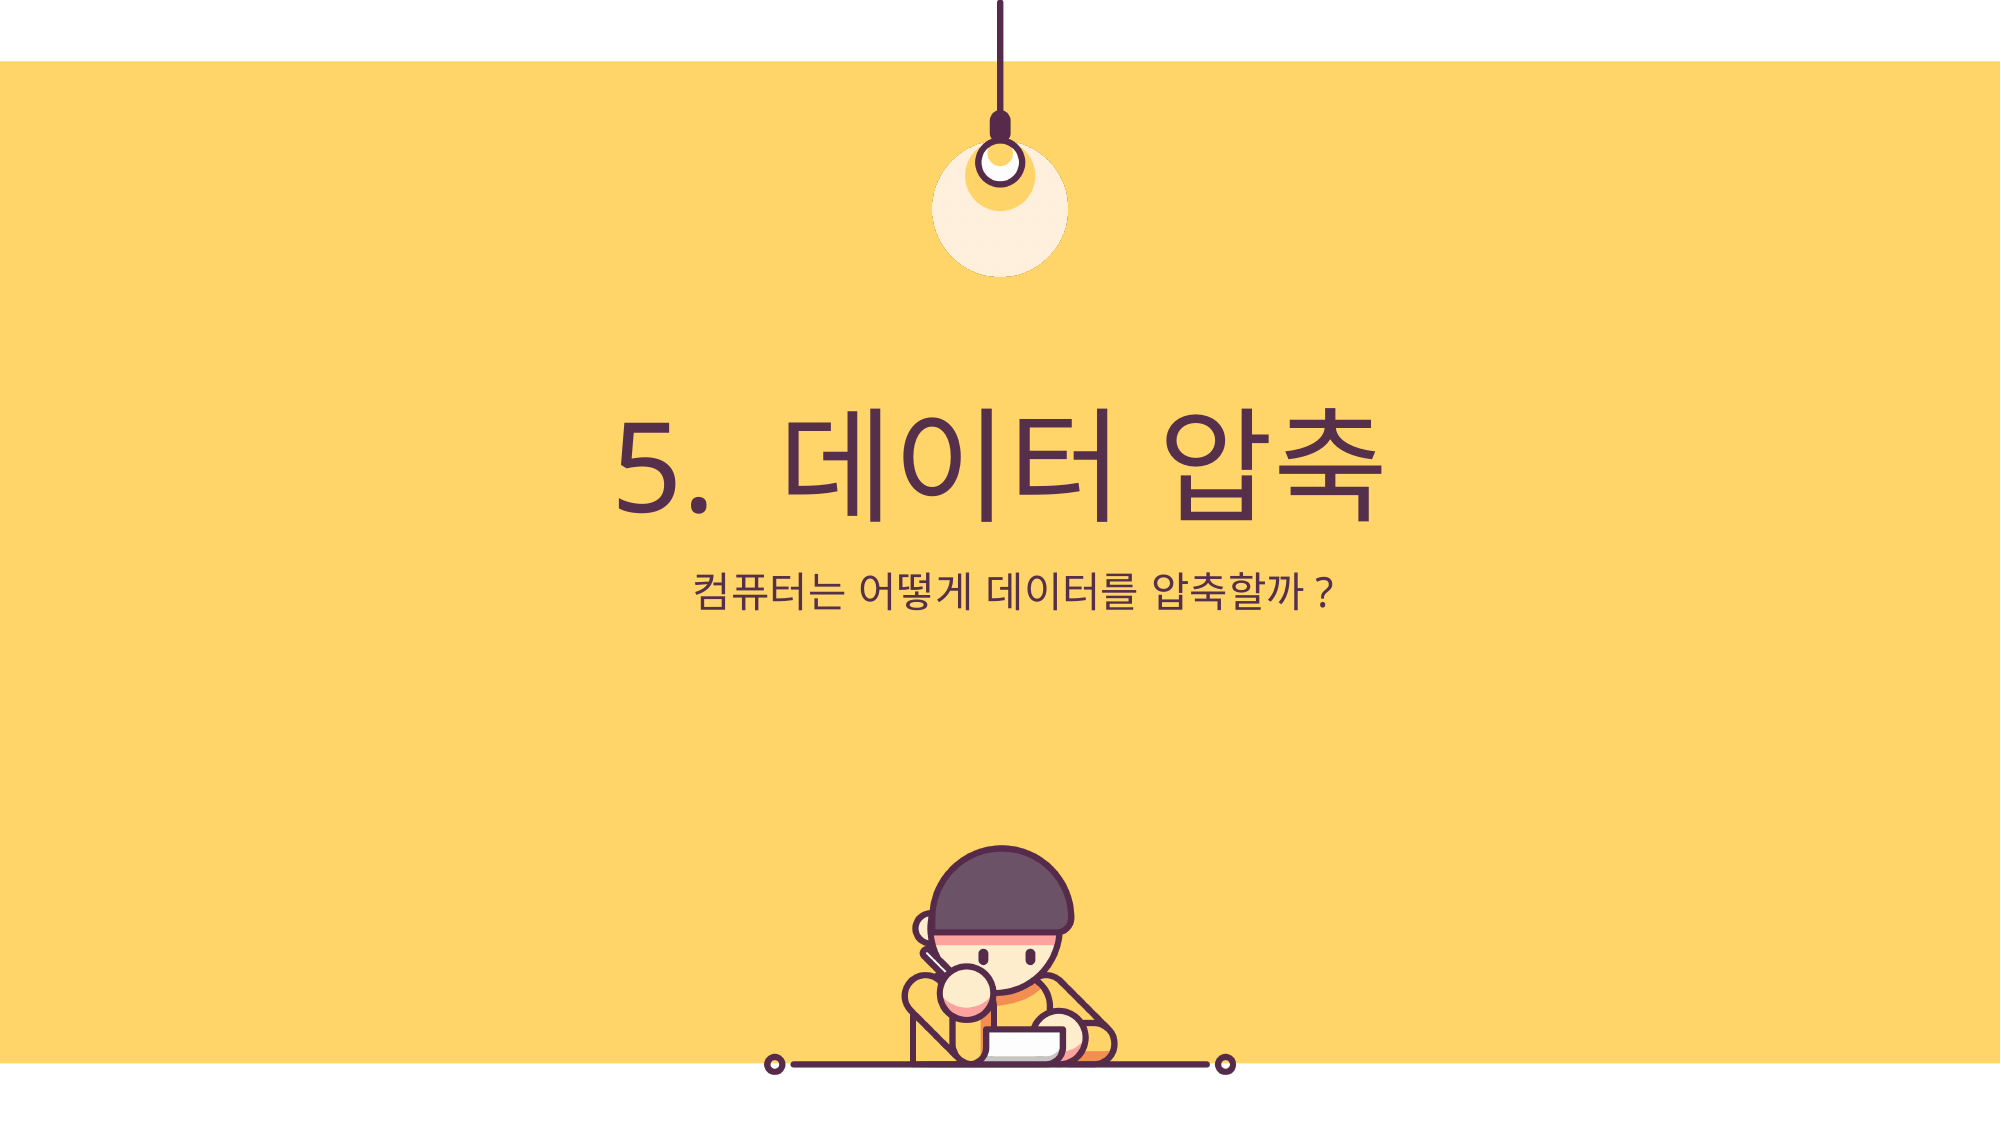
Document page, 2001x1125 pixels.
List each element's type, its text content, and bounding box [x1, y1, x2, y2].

picture [763, 845, 1236, 1075]
text_box 5. 데이터 압축 [29, 387, 1971, 538]
text_box [0, 60, 2000, 1064]
picture [931, 0, 1068, 277]
text_box 컴퓨터는 어떻게 데이터를 압축할까? [692, 565, 1334, 616]
